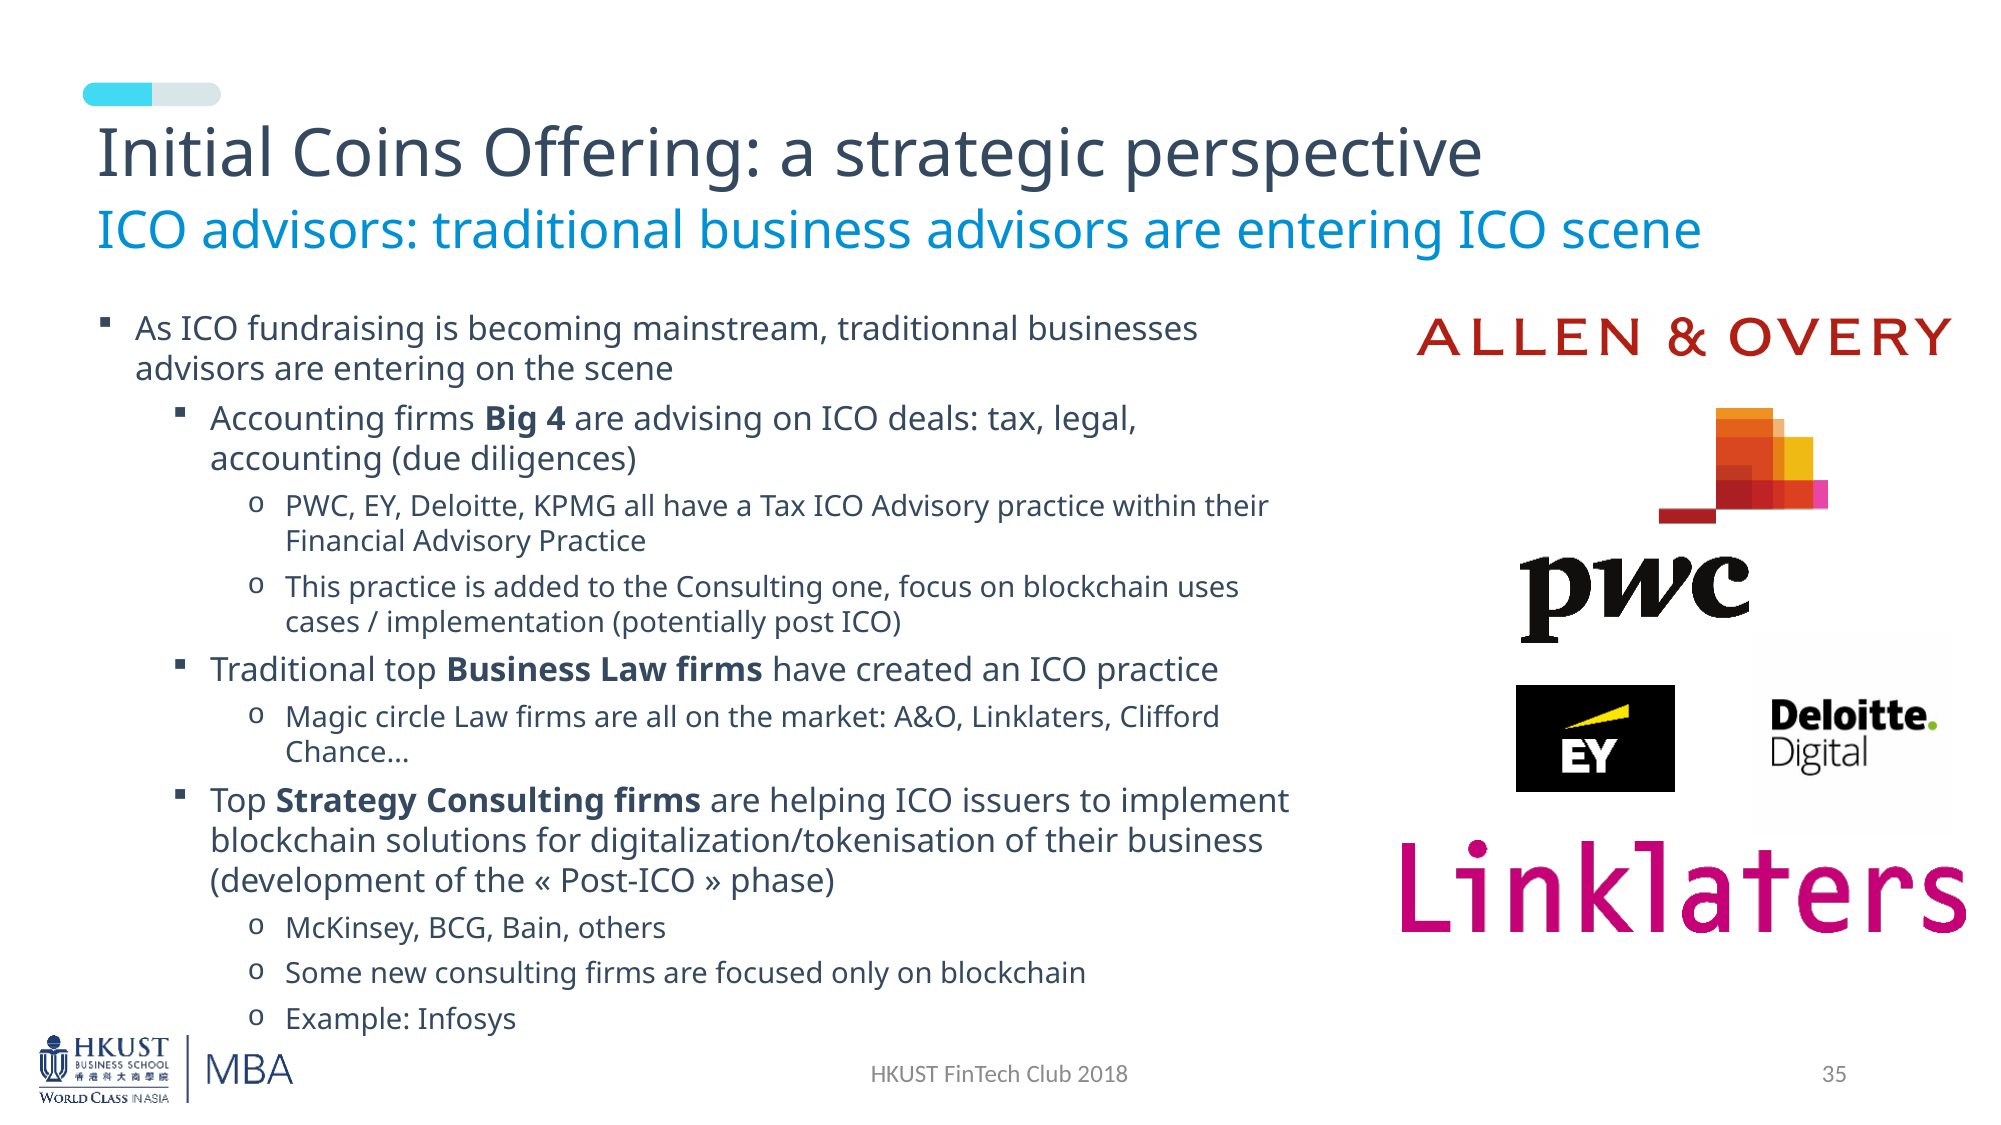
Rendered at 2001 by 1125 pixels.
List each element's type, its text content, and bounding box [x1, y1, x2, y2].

picture [1516, 685, 1675, 792]
picture [1402, 840, 1966, 933]
text_box ICO advisors: traditional business advisors are entering ICO scene [82, 202, 1953, 263]
footer HKUST FinTech Club 2018 [662, 1042, 1338, 1103]
list As ICO fundraising is becoming mainstream, traditionnal businesses advisors are entering on the scene Accounting firms Big 4 are advising on ICO deals: tax, legal, accounting (due diligences) PWC, EY, Deloitte, KPMG all have a Tax ICO Advisory practice within their Financial Advisory Practice This practice is added to the Consulting one, focus on blockchain uses cases / implementation (potentially post ICO) Traditional top Business Law firms have created an ICO practice Magic circle Law firms are all on the market: A&O, Linklaters, Clifford Chance… Top Strategy Consulting firms are helping ICO issuers to implement blockchain solutions for digitalization/tokenisation of their business (development of the « Post-ICO » phase) McKinsey, BCG, Bain, others Some new consulting firms are focused only on blockchain Example: Infosys [82, 299, 1327, 1087]
picture [1520, 408, 1954, 836]
picture [39, 1035, 293, 1103]
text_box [82, 82, 221, 107]
text_box Initial Coins Offering: a strategic perspective [82, 106, 1808, 202]
picture [1402, 308, 1966, 365]
slide_number 35 [1412, 1042, 1863, 1103]
